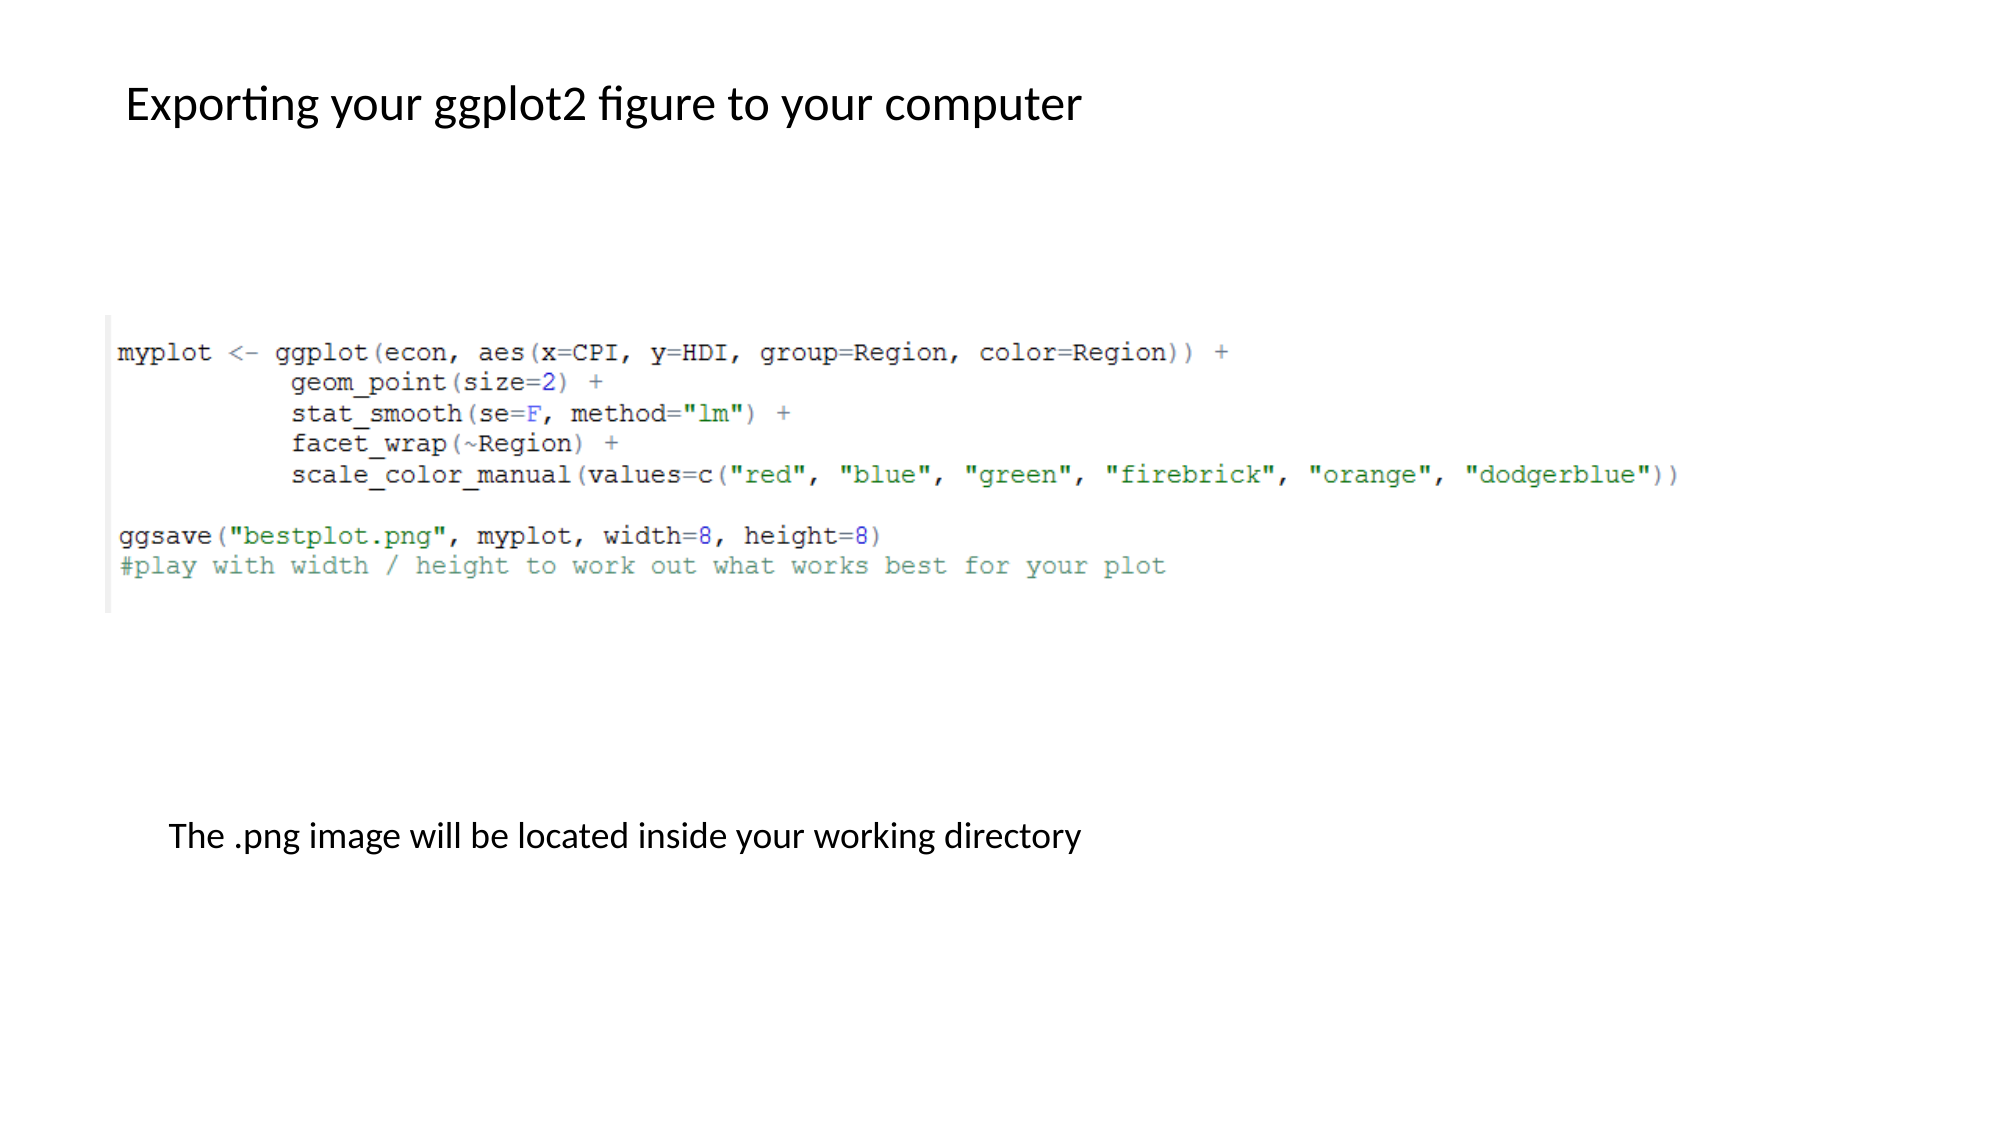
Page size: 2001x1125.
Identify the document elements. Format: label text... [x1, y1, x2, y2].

text_box Exporting your ggplot2 figure to your computer [110, 63, 1099, 138]
text_box The .png image will be located inside your working directory [153, 803, 1098, 864]
picture [105, 315, 1705, 613]
